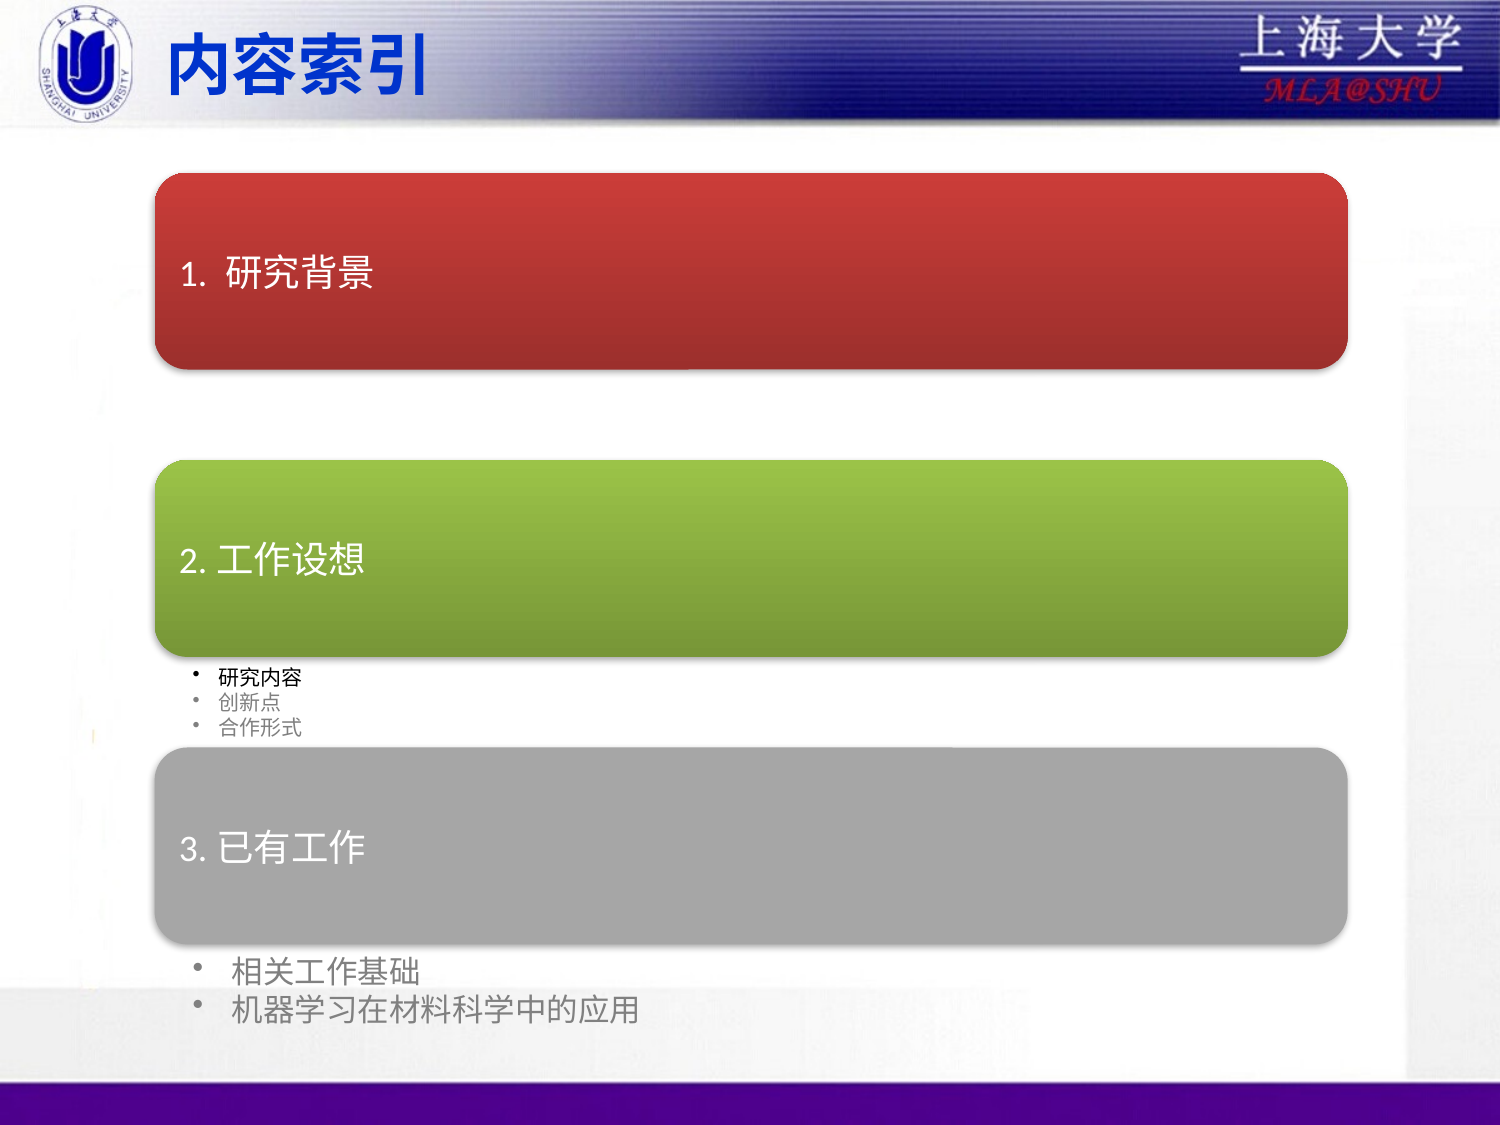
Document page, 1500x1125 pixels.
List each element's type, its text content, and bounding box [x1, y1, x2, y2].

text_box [154, 172, 1348, 1036]
picture [0, 0, 1500, 1125]
title 内容索引 [150, 0, 1500, 129]
